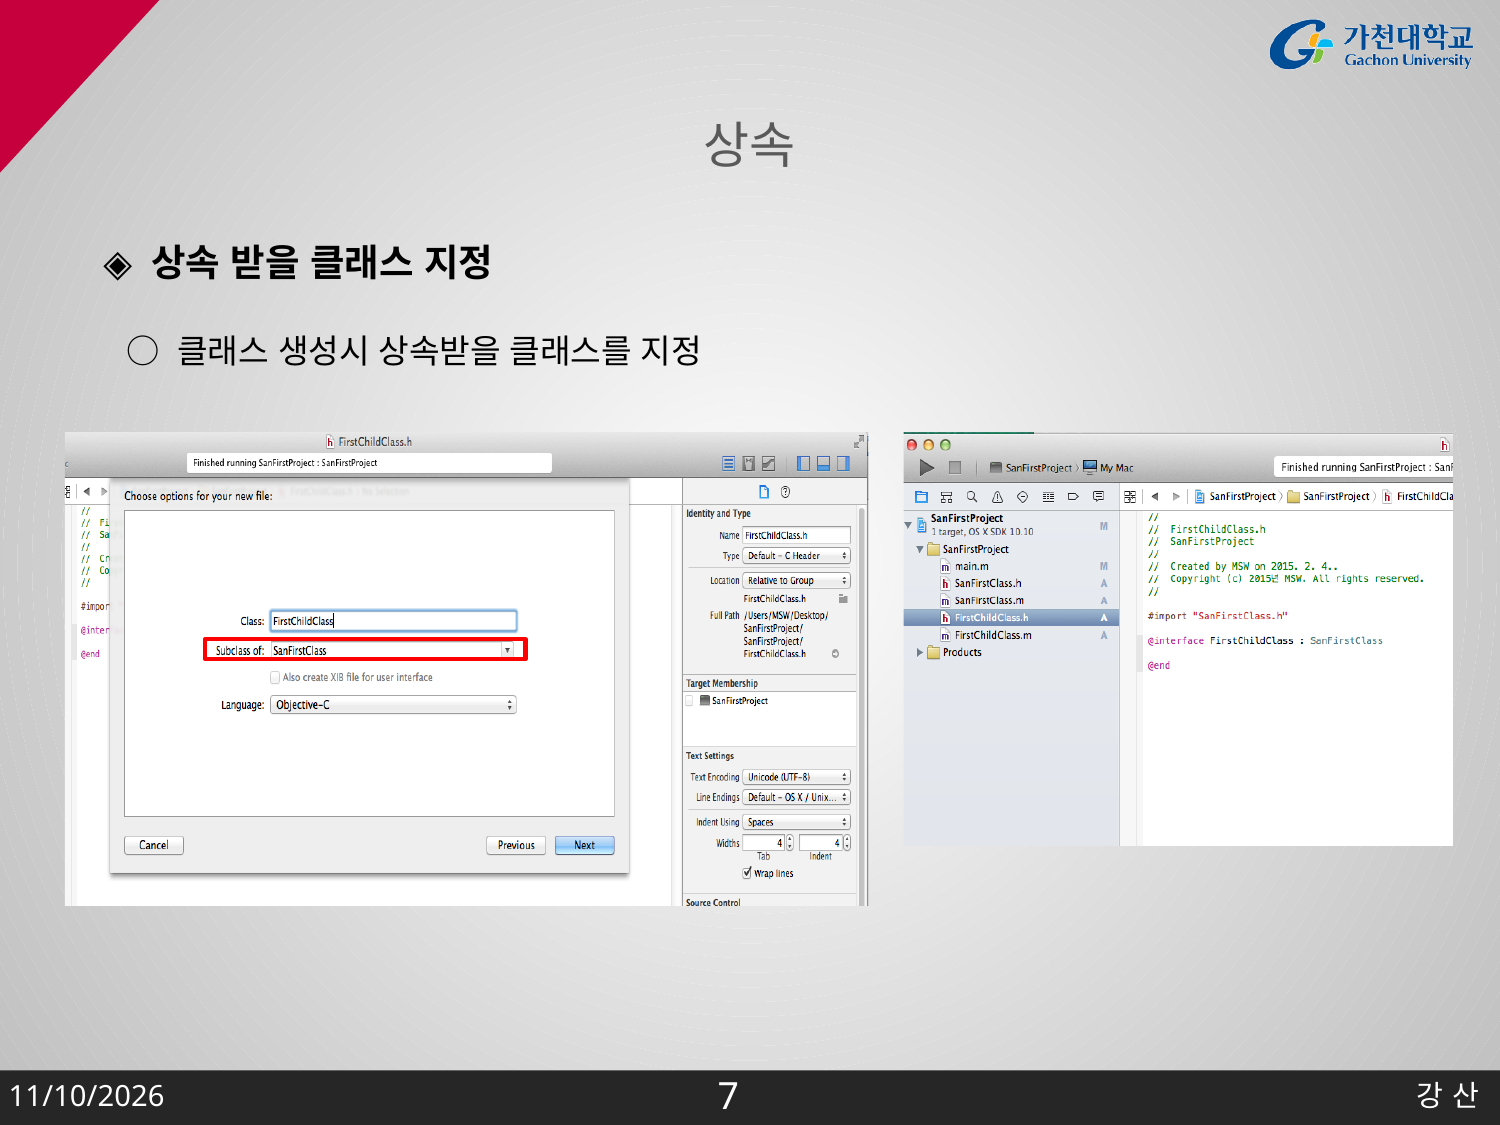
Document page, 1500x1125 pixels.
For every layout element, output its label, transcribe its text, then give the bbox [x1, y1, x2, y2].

title 상속 [75, 101, 1425, 185]
footer 강 산 [1019, 1069, 1495, 1125]
text_box ○ 클래스 생성시 상속받을 클래스를 지정 [112, 302, 1500, 378]
picture [903, 432, 1454, 847]
text_box ◈ 상속 받을 클래스 지정 [88, 231, 1447, 292]
picture [1244, 0, 1495, 90]
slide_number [0, 1069, 344, 1125]
picture [64, 432, 869, 906]
